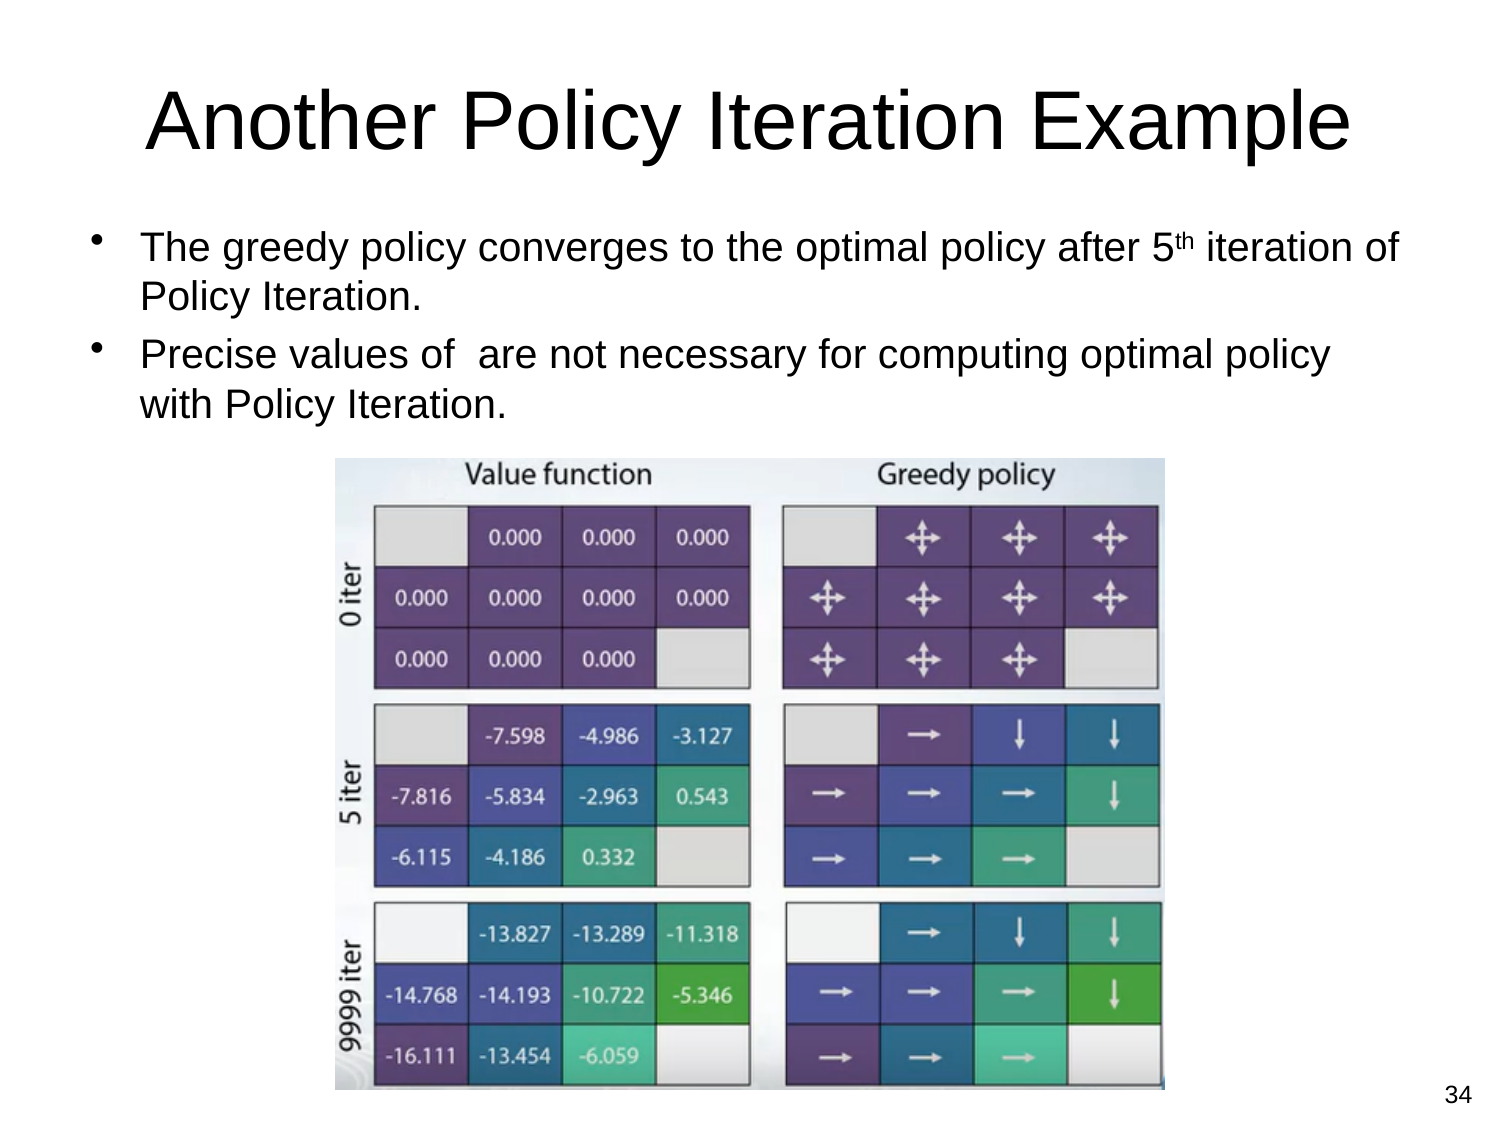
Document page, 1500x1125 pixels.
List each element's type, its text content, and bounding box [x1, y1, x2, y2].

title Another Policy Iteration Example [74, 44, 1426, 188]
picture [335, 457, 1165, 1090]
slide_number 34 [1137, 1070, 1488, 1112]
